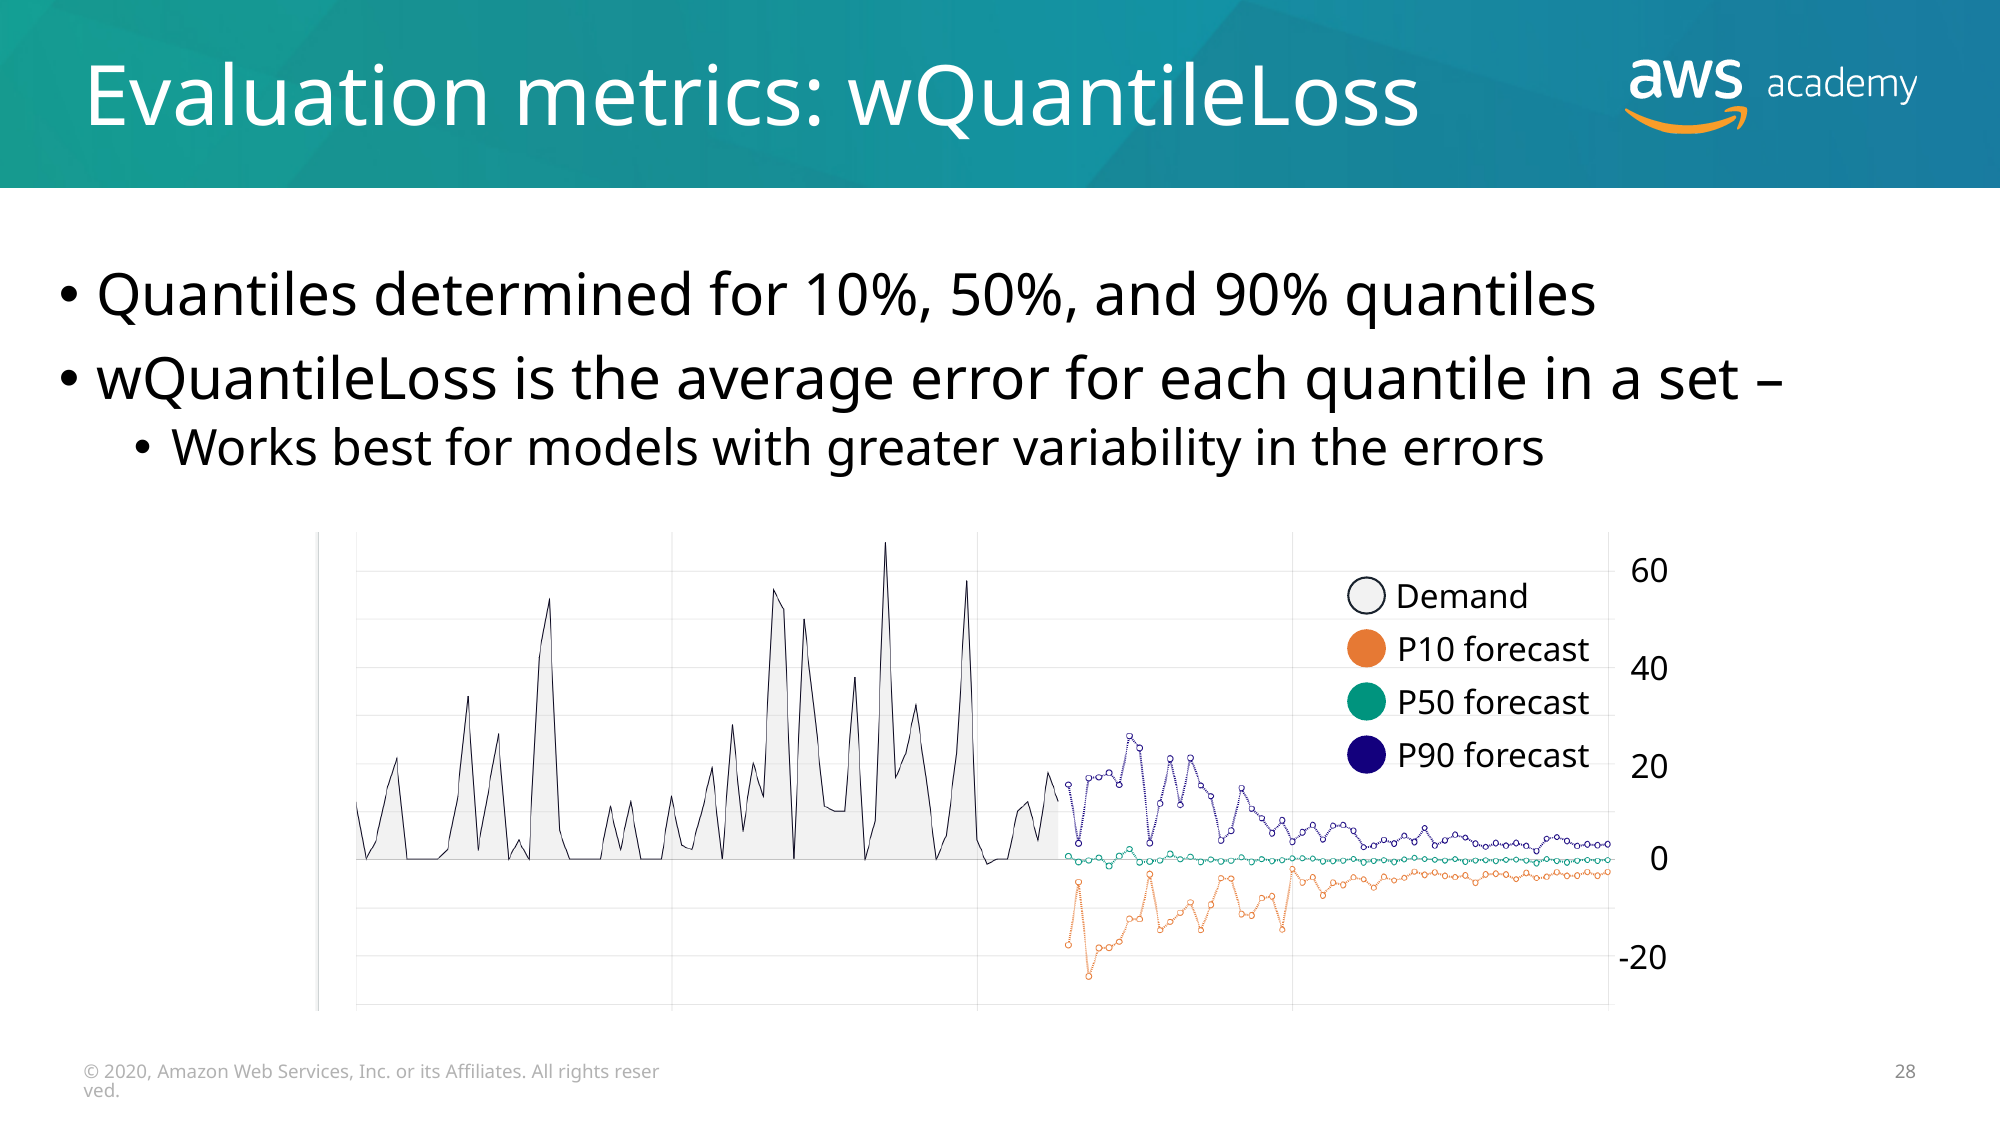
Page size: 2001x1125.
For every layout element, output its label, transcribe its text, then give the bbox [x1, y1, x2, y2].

picture [0, 0, 2000, 188]
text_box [315, 532, 1685, 1011]
slide_number 28 [1481, 1042, 1932, 1103]
footer © 2020, Amazon Web Services, Inc. or its Affiliates. All rights reserved. [68, 1042, 682, 1103]
list Quantiles determined for 10%, 50%, and 90% quantiles wQuantileLoss is the average error for each quantile in a set – Works best for models with greater variability in the errors [43, 258, 1899, 1021]
title Evaluation metrics: wQuantileLoss [68, 59, 1551, 138]
